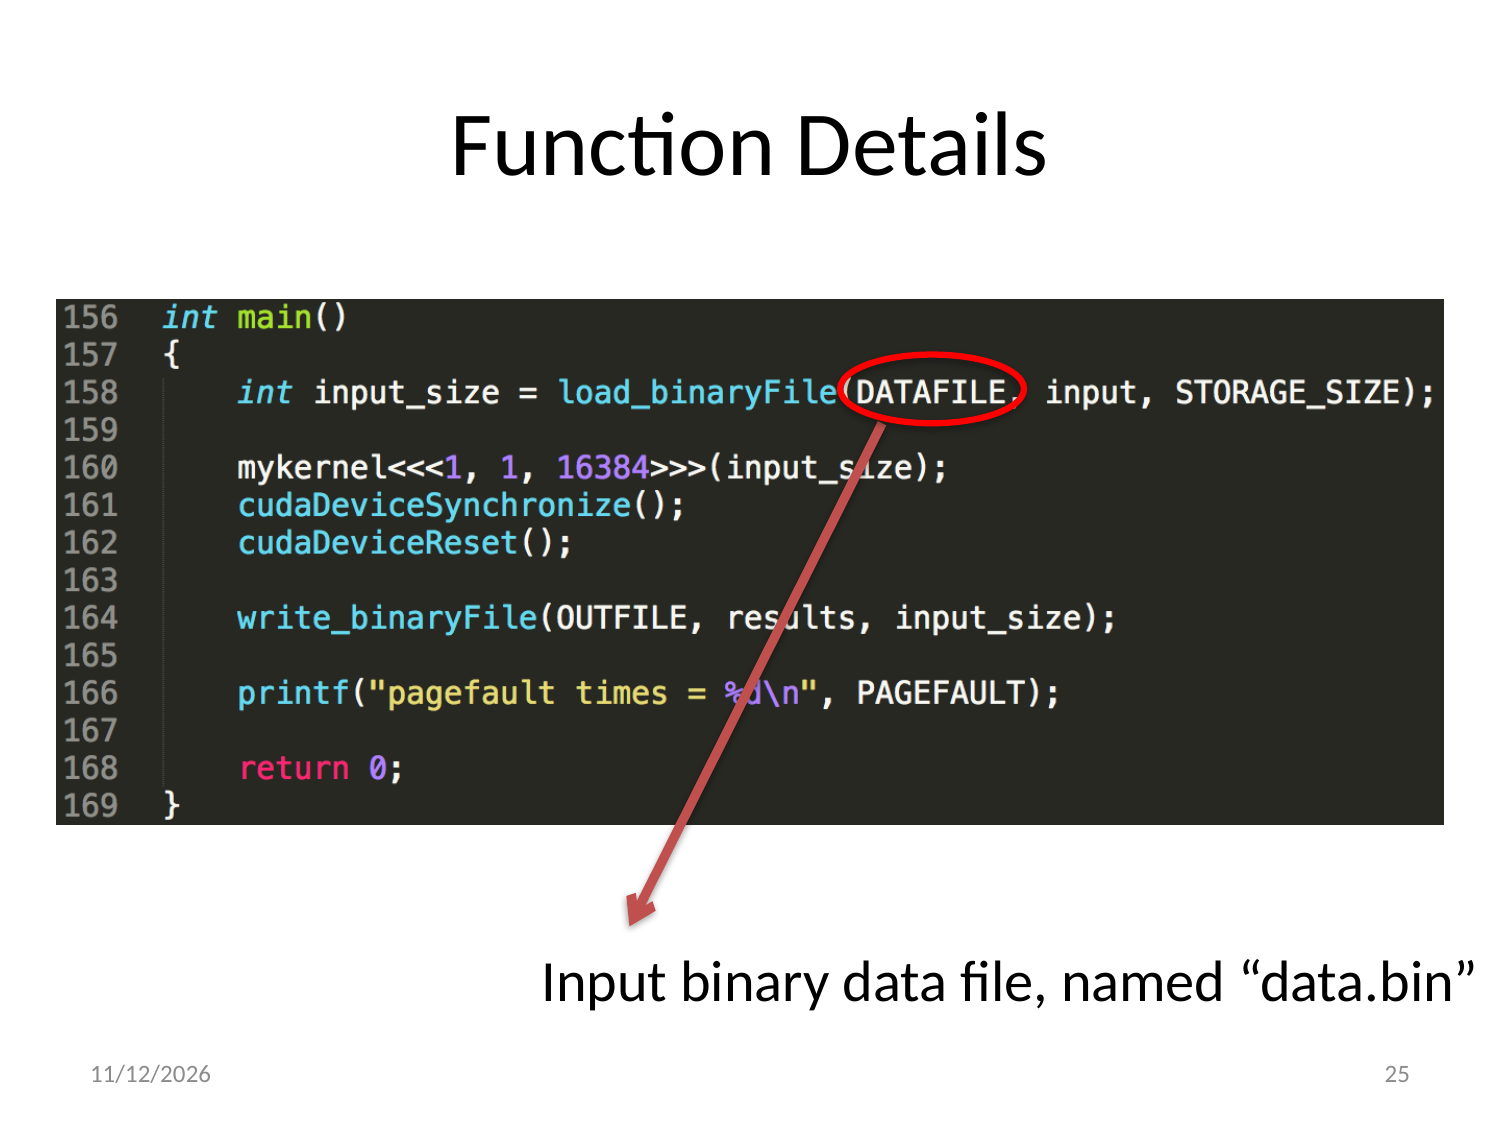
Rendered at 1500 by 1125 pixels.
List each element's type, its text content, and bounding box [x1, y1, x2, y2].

text_box Input binary data file, named “data.bin” [526, 935, 1494, 1021]
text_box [629, 423, 883, 927]
picture [56, 299, 1444, 826]
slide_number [75, 1042, 425, 1103]
slide_number 25 [1074, 1042, 1425, 1103]
title Function Details [75, 45, 1425, 233]
